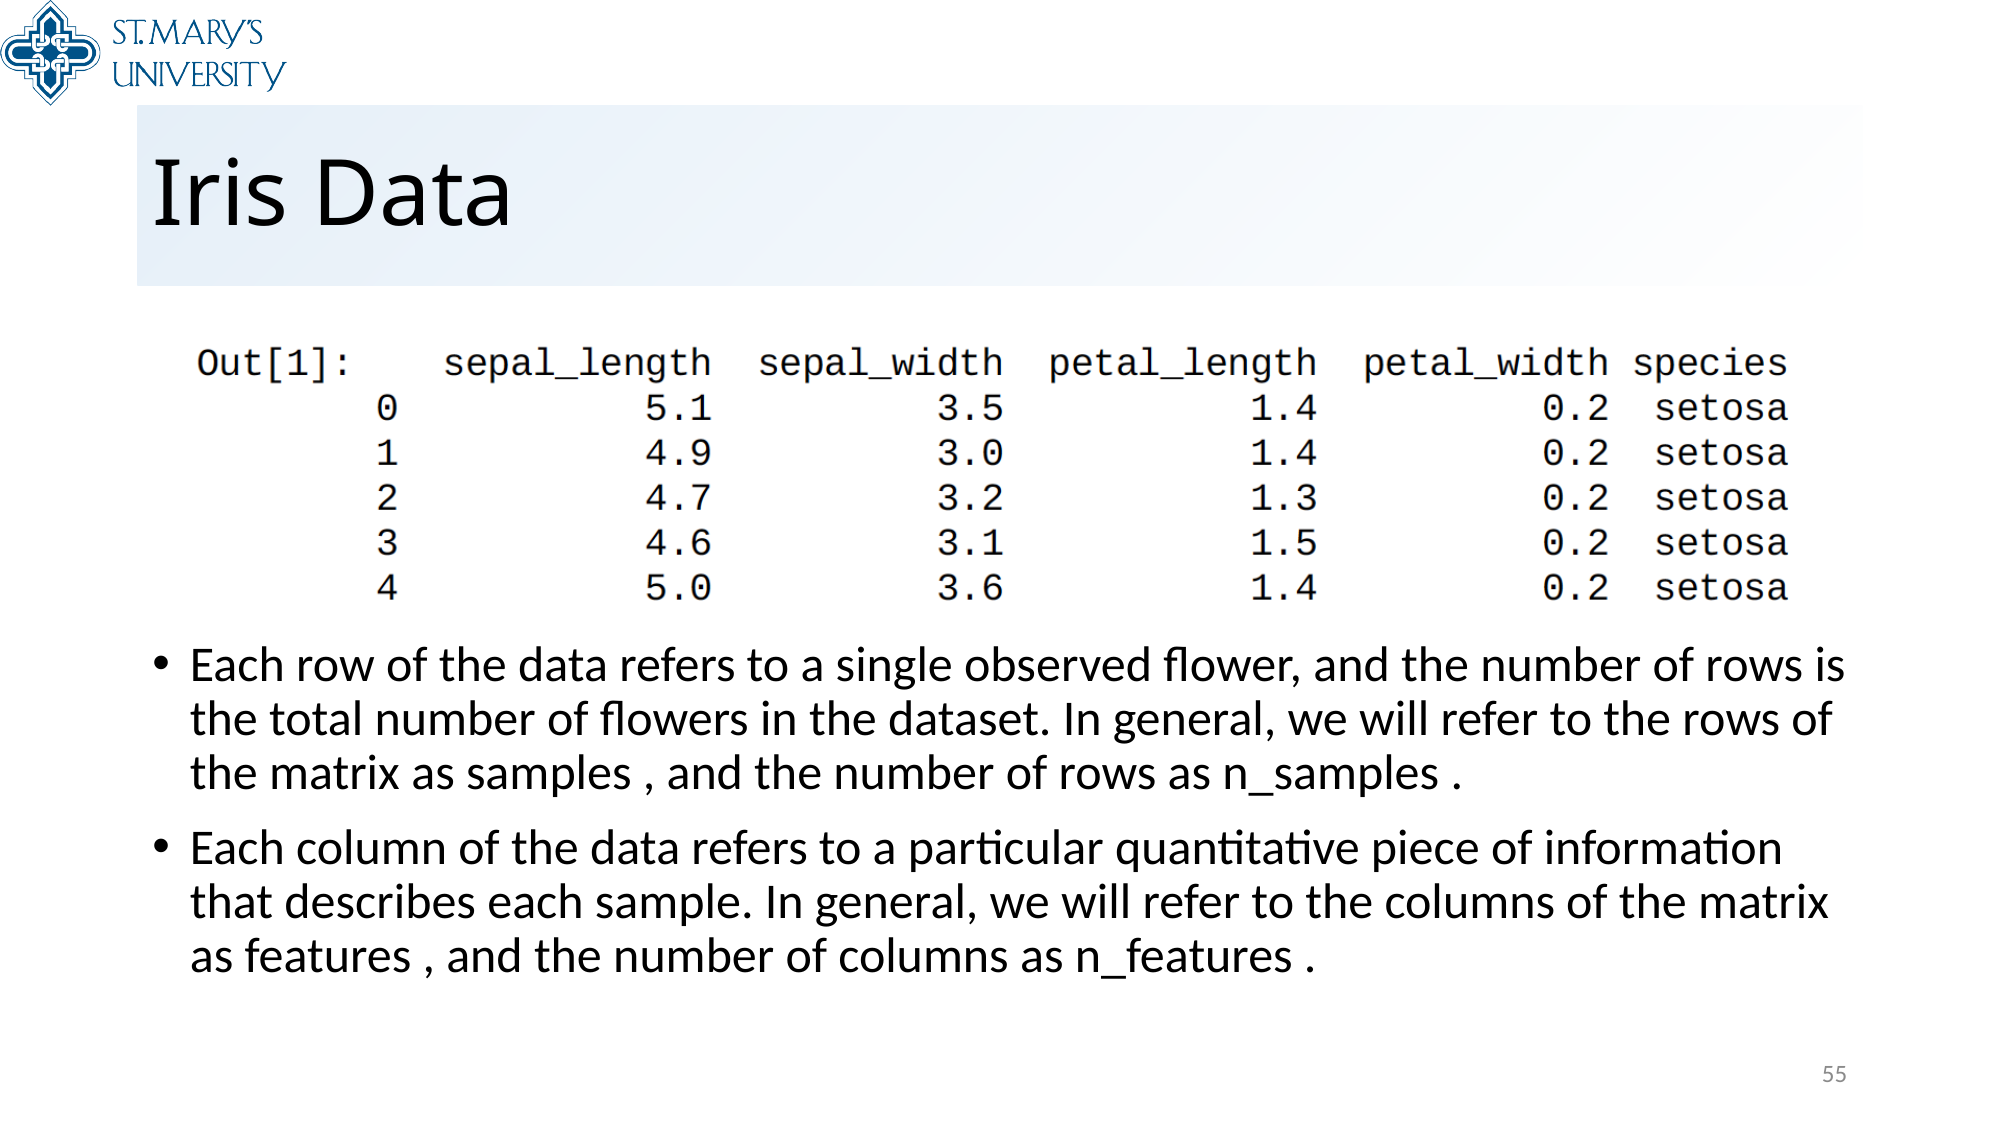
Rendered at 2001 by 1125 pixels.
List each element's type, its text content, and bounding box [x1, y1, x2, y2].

slide_number 55 [1412, 1042, 1863, 1103]
picture [185, 328, 1815, 631]
title Iris Data [137, 105, 1863, 286]
list Each row of the data refers to a single observed flower, and the number of rows is the total number of flowers in the dataset. In general, we will refer to the rows of the matrix as samples , and the number of rows as n_samples . Each column of the data refers to a particular quantitative piece of information that describes each sample. In general, we will refer to the columns of the matrix as features , and the number of columns as n_features . [137, 631, 1863, 1043]
picture [0, 0, 287, 106]
